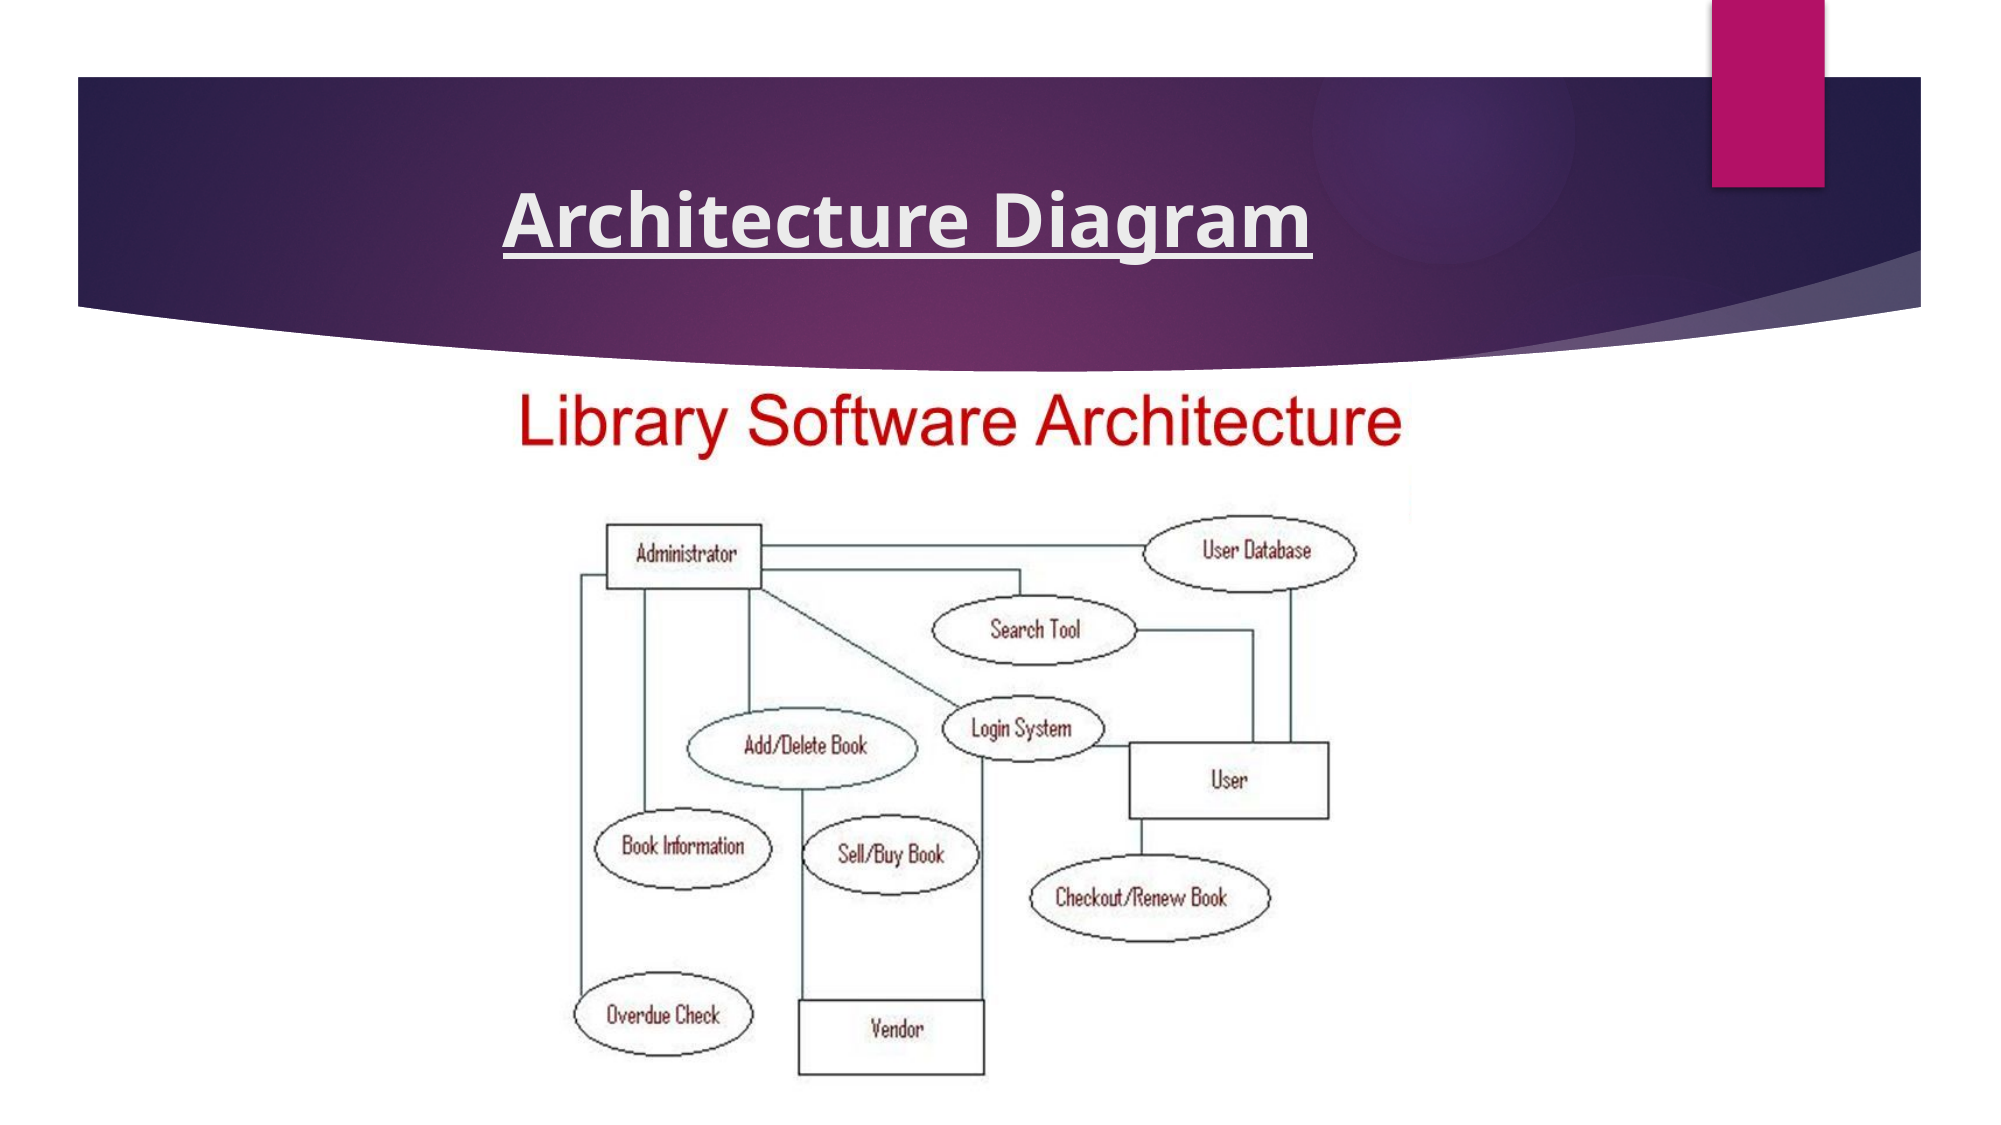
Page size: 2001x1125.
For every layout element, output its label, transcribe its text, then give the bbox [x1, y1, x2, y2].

title Architecture Diagram [189, 159, 1627, 276]
picture [483, 382, 1412, 1107]
